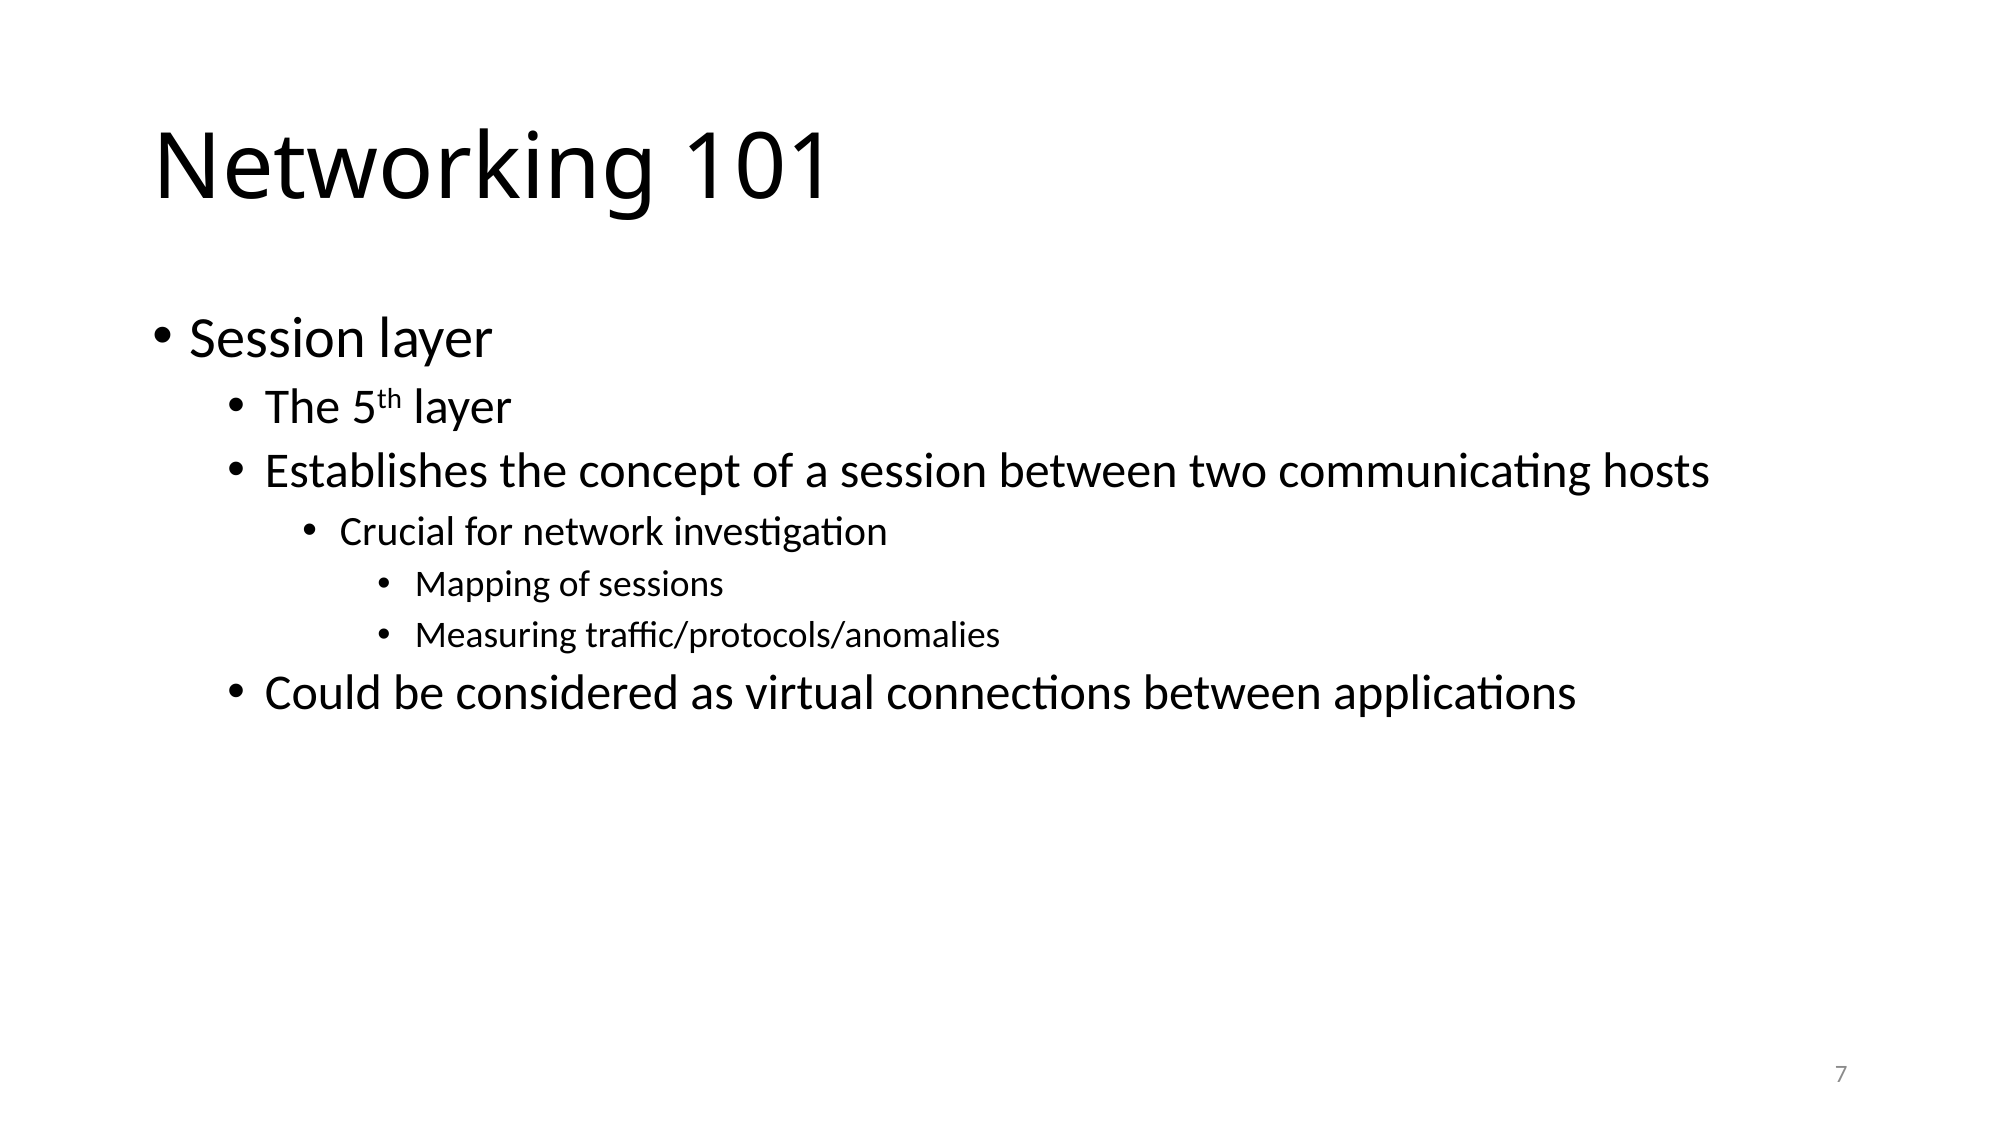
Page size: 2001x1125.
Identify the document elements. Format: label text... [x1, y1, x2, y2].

slide_number 7 [1412, 1042, 1863, 1103]
title Networking 101 [137, 59, 1863, 278]
list Session layer The 5th layer Establishes the concept of a session between two communicating hosts Crucial for network investigation Mapping of sessions Measuring traffic/protocols/anomalies Could be considered as virtual connections between applications [137, 299, 1863, 1014]
